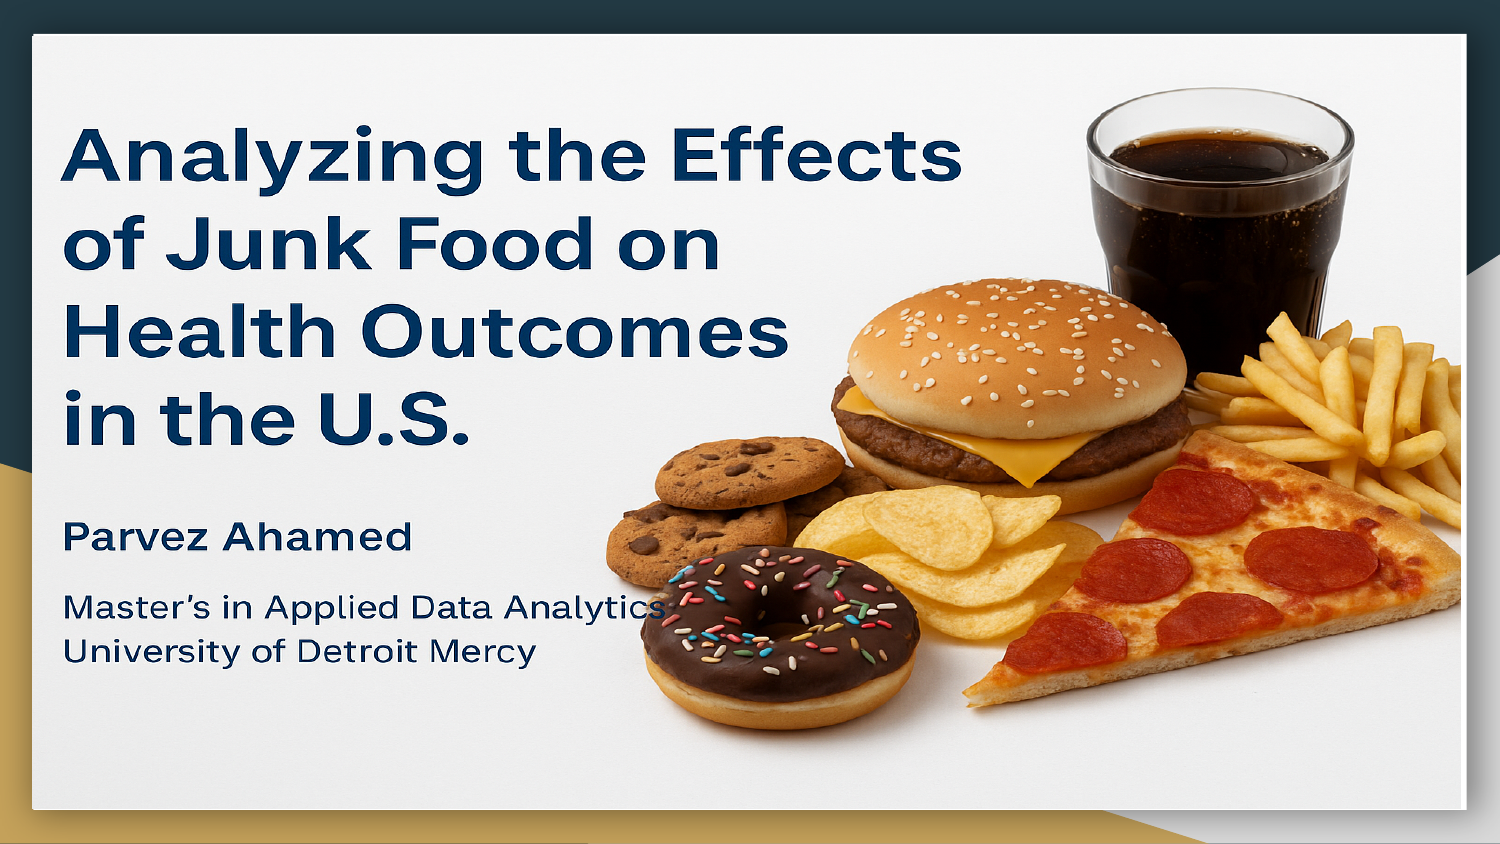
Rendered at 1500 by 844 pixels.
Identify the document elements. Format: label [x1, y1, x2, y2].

picture [32, 36, 1461, 809]
list [1465, 484, 1472, 724]
